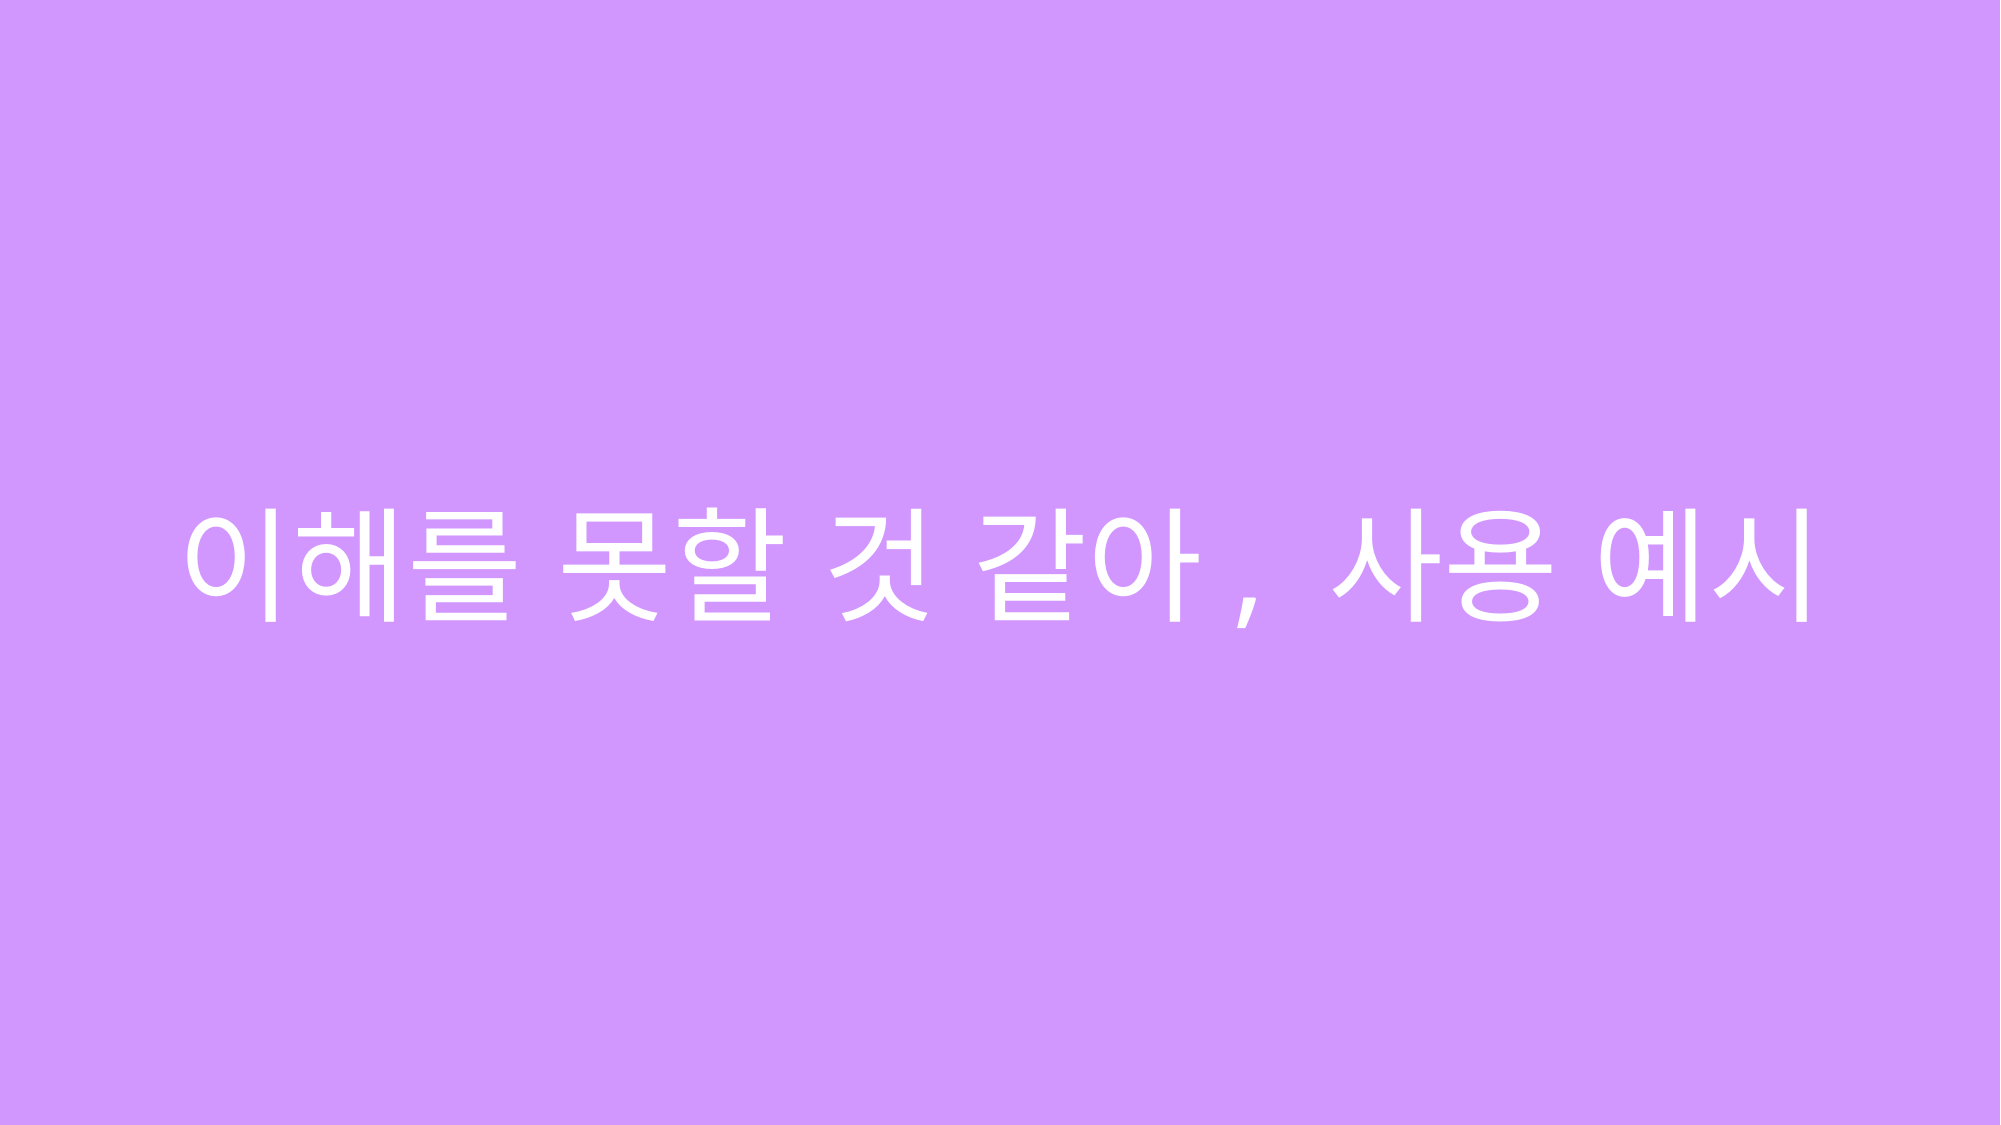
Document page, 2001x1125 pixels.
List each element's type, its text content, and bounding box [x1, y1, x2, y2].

text_box 이해를 못할 것 같아, 사용 예시 [0, 0, 2000, 1125]
